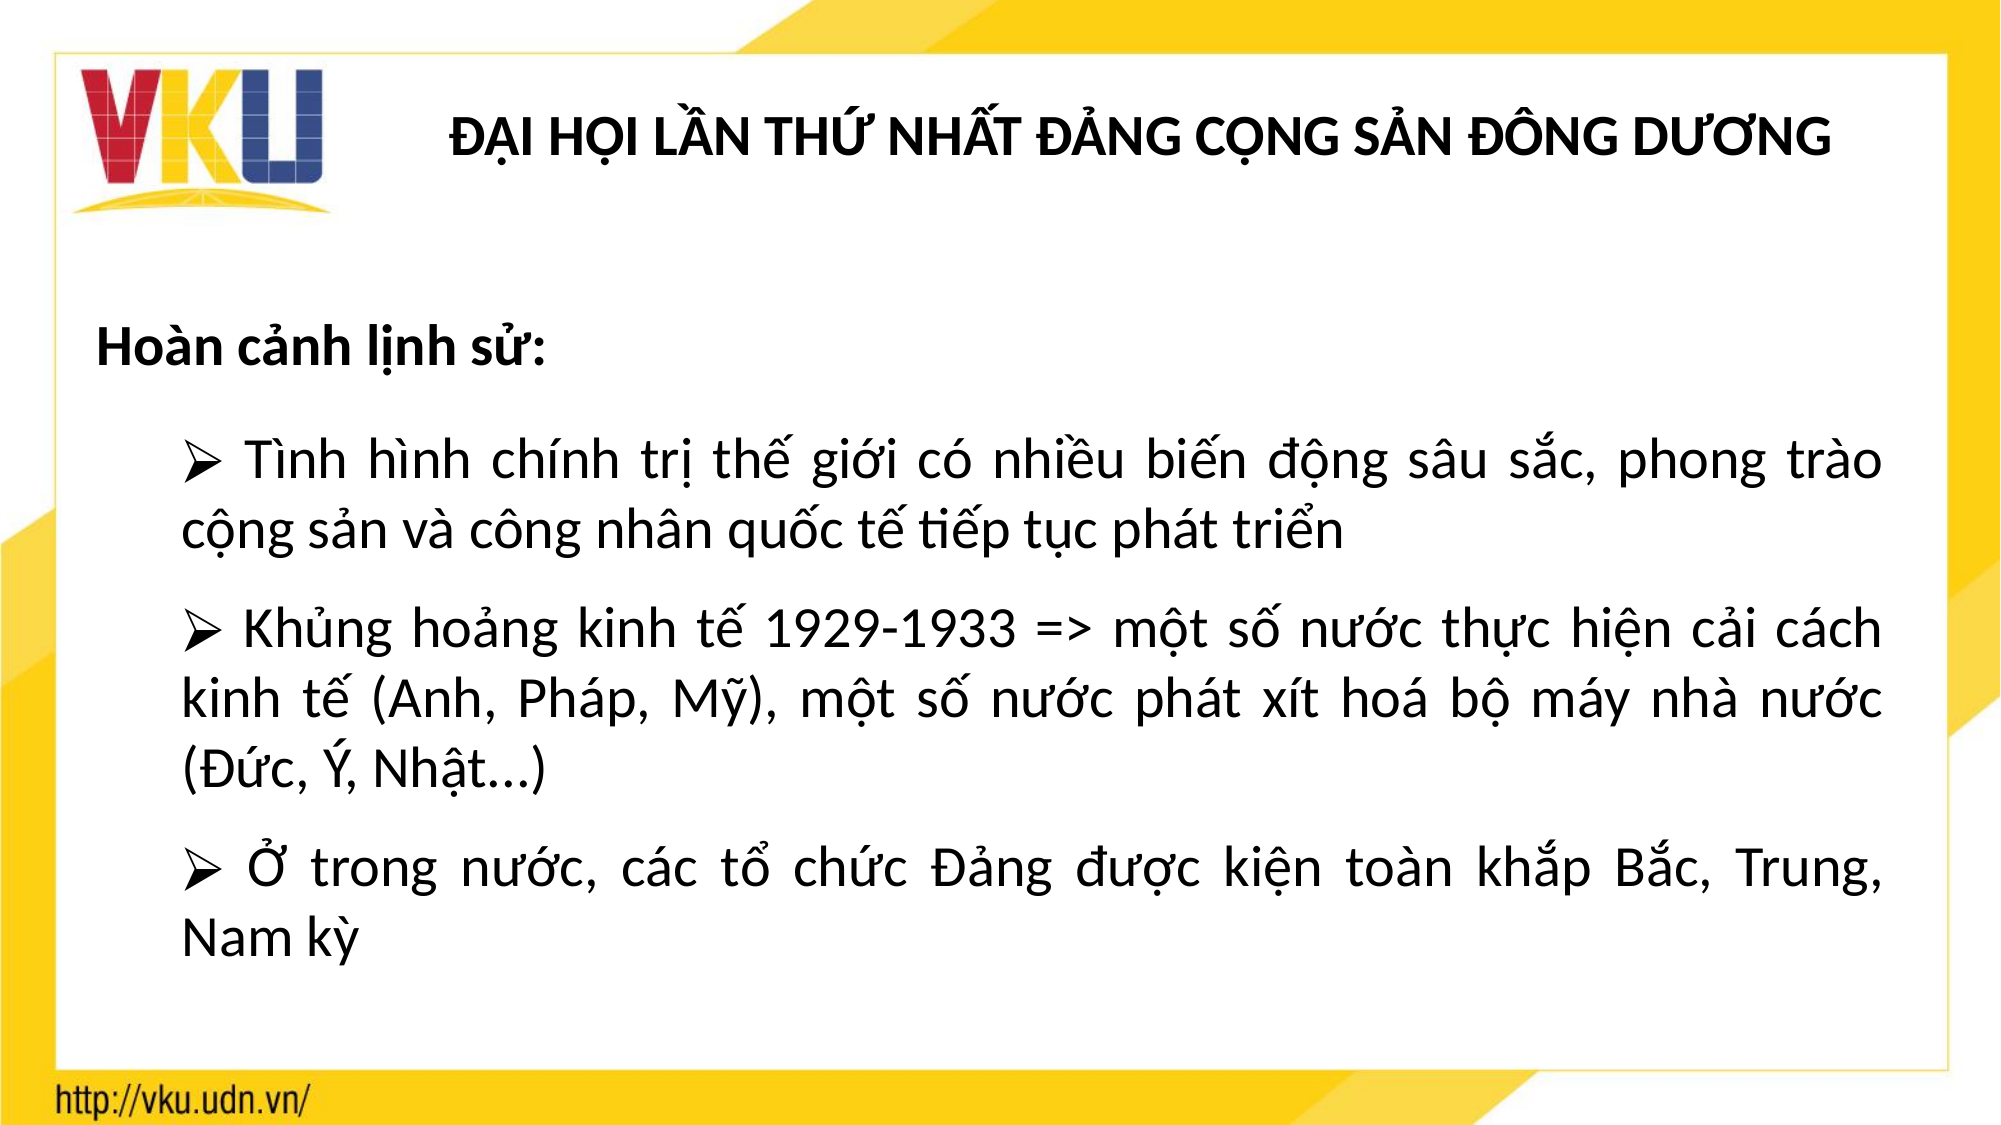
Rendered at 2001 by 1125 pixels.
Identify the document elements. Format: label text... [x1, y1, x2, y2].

text_box ĐẠI HỘI LẦN THỨ NHẤT ĐẢNG CỘNG SẢN ĐÔNG DƯƠNG [348, 89, 1933, 175]
text_box Tình hình chính trị thế giới có nhiều biến động sâu sắc, phong trào cộng sản và công nhân quốc tế tiếp tục phát triển Khủng hoảng kinh tế 1929-1933 => một số nước thực hiện cải cách kinh tế (Anh, Pháp, Mỹ), một số nước phát xít hoá bộ máy nhà nước (Đức, Ý, Nhật...) Ở trong nước, các tổ chức Đảng được kiện toàn khắp Bắc, Trung, Nam kỳ [166, 412, 1900, 976]
text_box Hoàn cảnh lịnh sử: [81, 299, 882, 385]
picture [0, 0, 2001, 1125]
